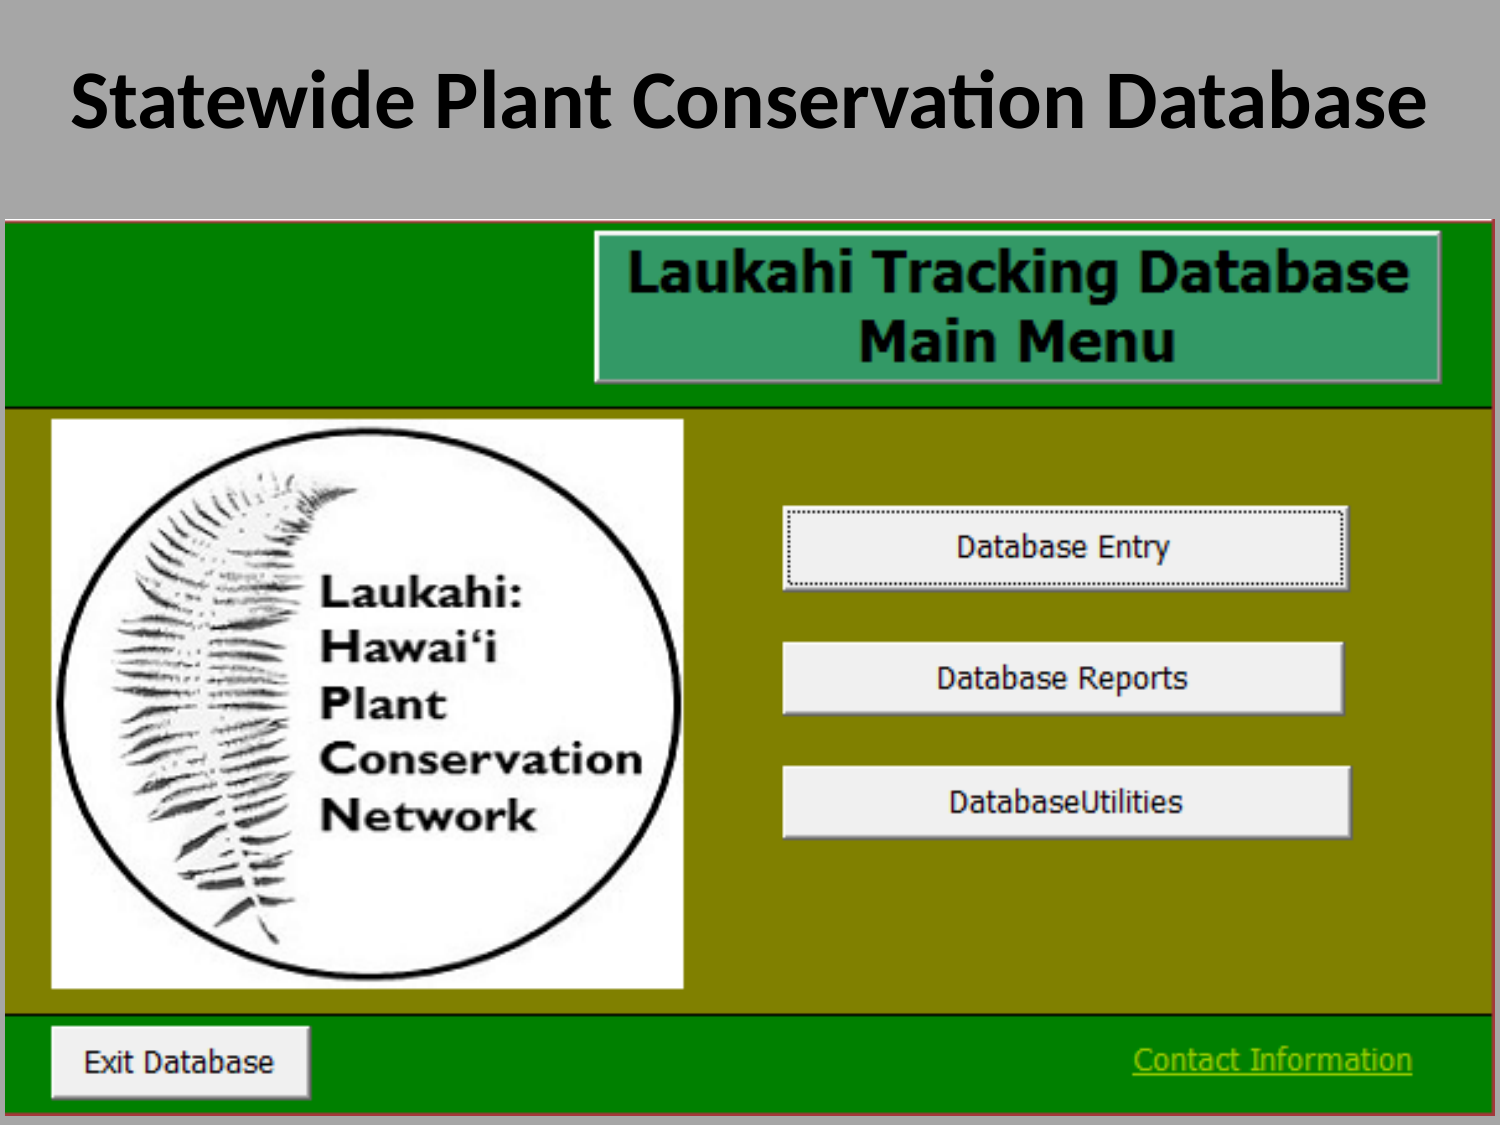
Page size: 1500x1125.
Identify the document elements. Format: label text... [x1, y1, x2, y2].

picture [5, 219, 1495, 1117]
text_box Statewide Plant Conservation Database [0, 37, 1500, 153]
